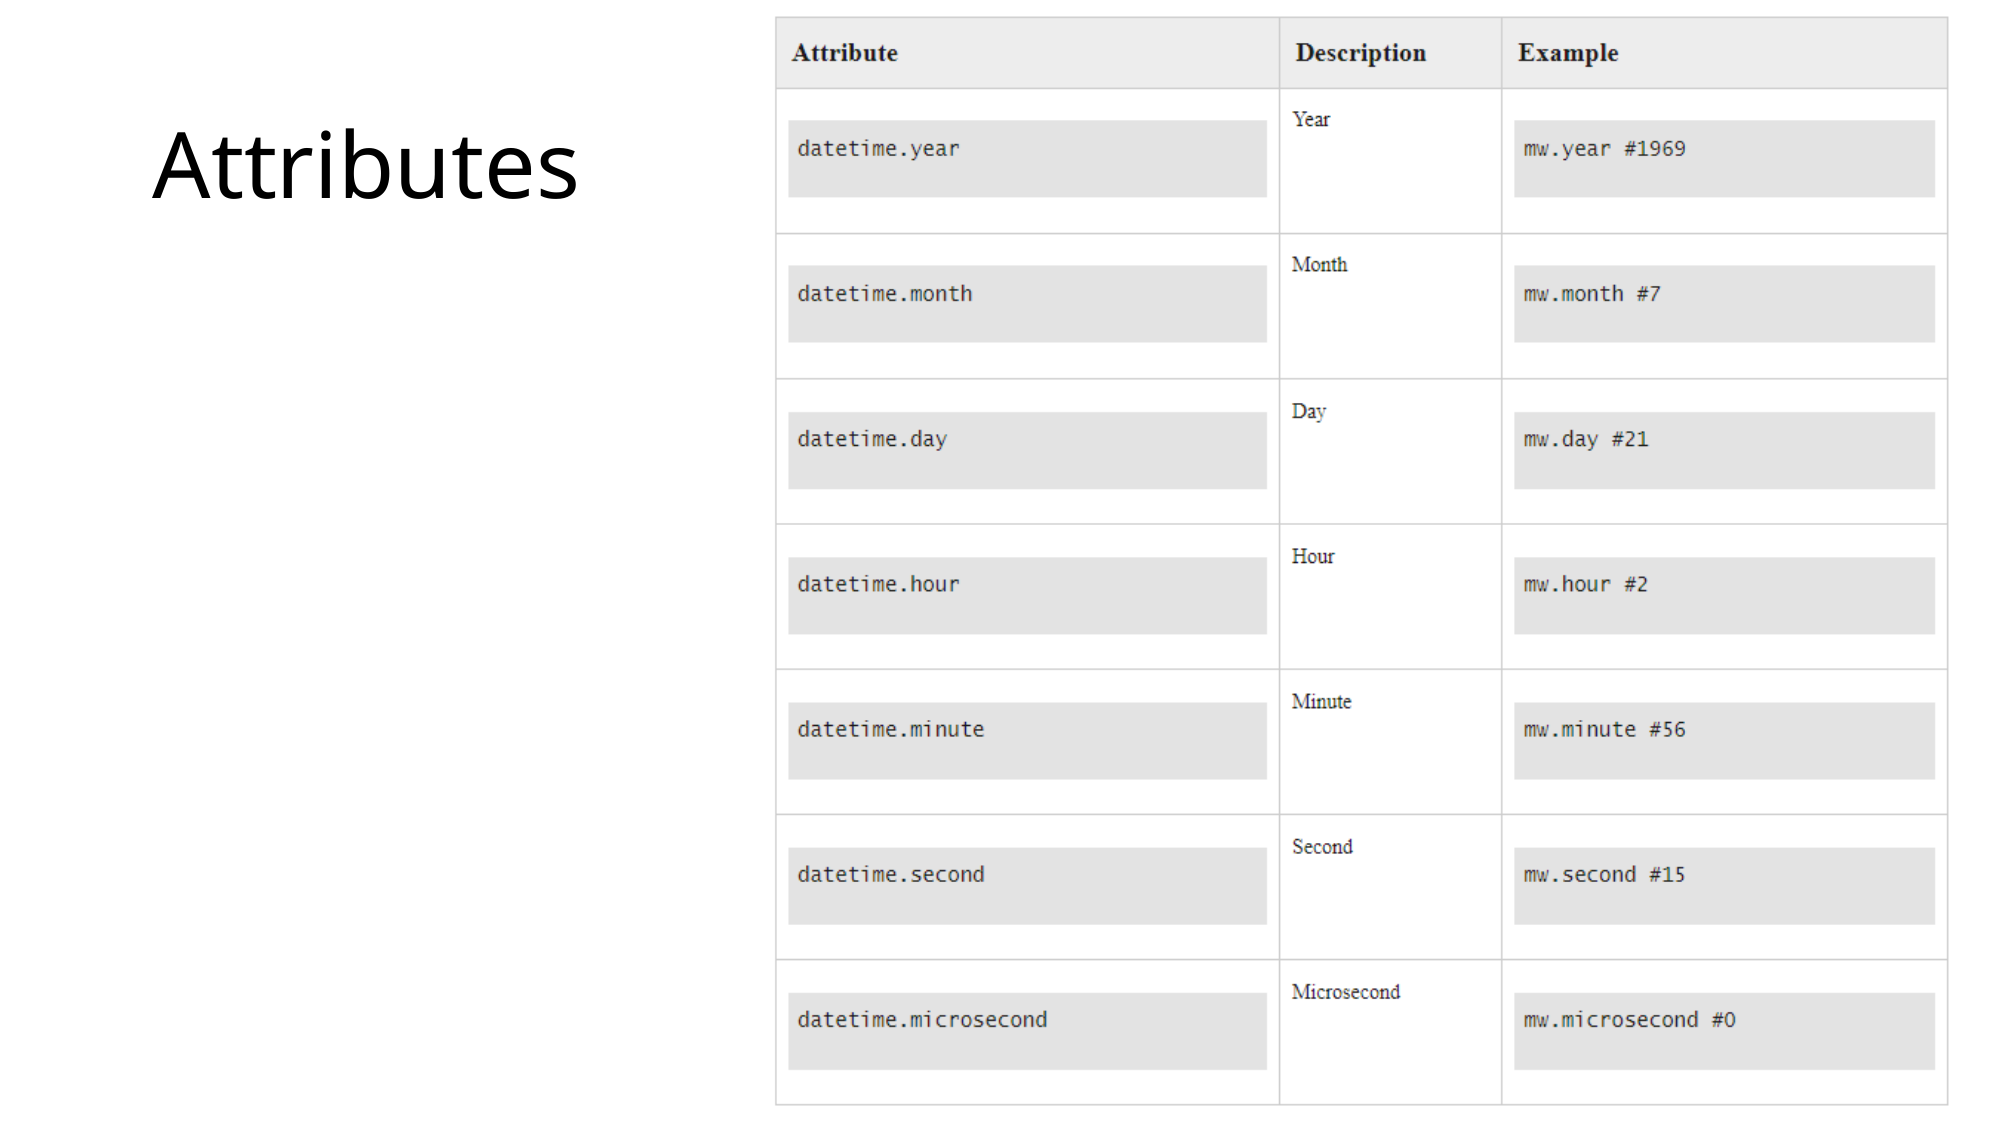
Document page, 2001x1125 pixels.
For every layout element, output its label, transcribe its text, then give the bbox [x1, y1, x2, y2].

title Attributes [137, 59, 768, 278]
picture [768, 0, 1962, 1125]
